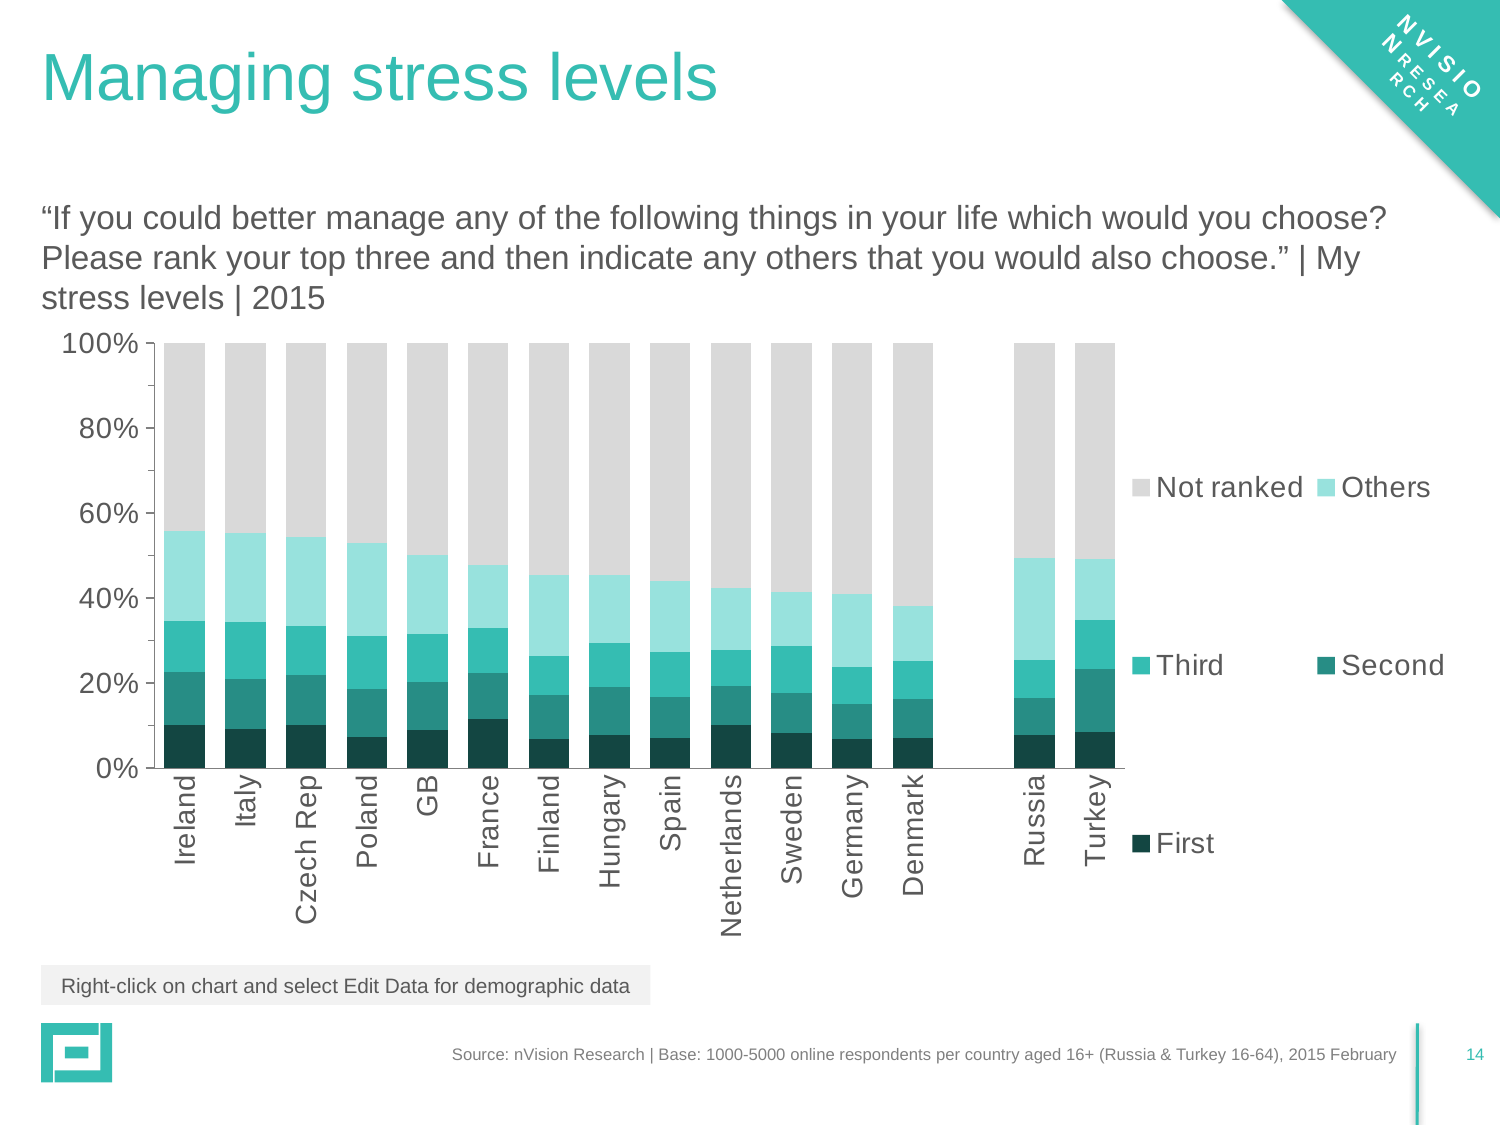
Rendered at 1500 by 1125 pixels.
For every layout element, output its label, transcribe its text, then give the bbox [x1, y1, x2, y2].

list Source: nVision Research | Base: 1000-5000 online respondents per country aged 16+ (Russia & Turkey 16-64), 2015 February [112, 1039, 1414, 1072]
title Managing stress levels [41, 42, 1276, 116]
list “If you could better manage any of the following things in your life which would you choose? Please rank your top three and then indicate any others that you would also choose.” | My stress levels | 2015 [41, 196, 1459, 318]
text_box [1281, 0, 1500, 219]
chart [40, 326, 1460, 1006]
